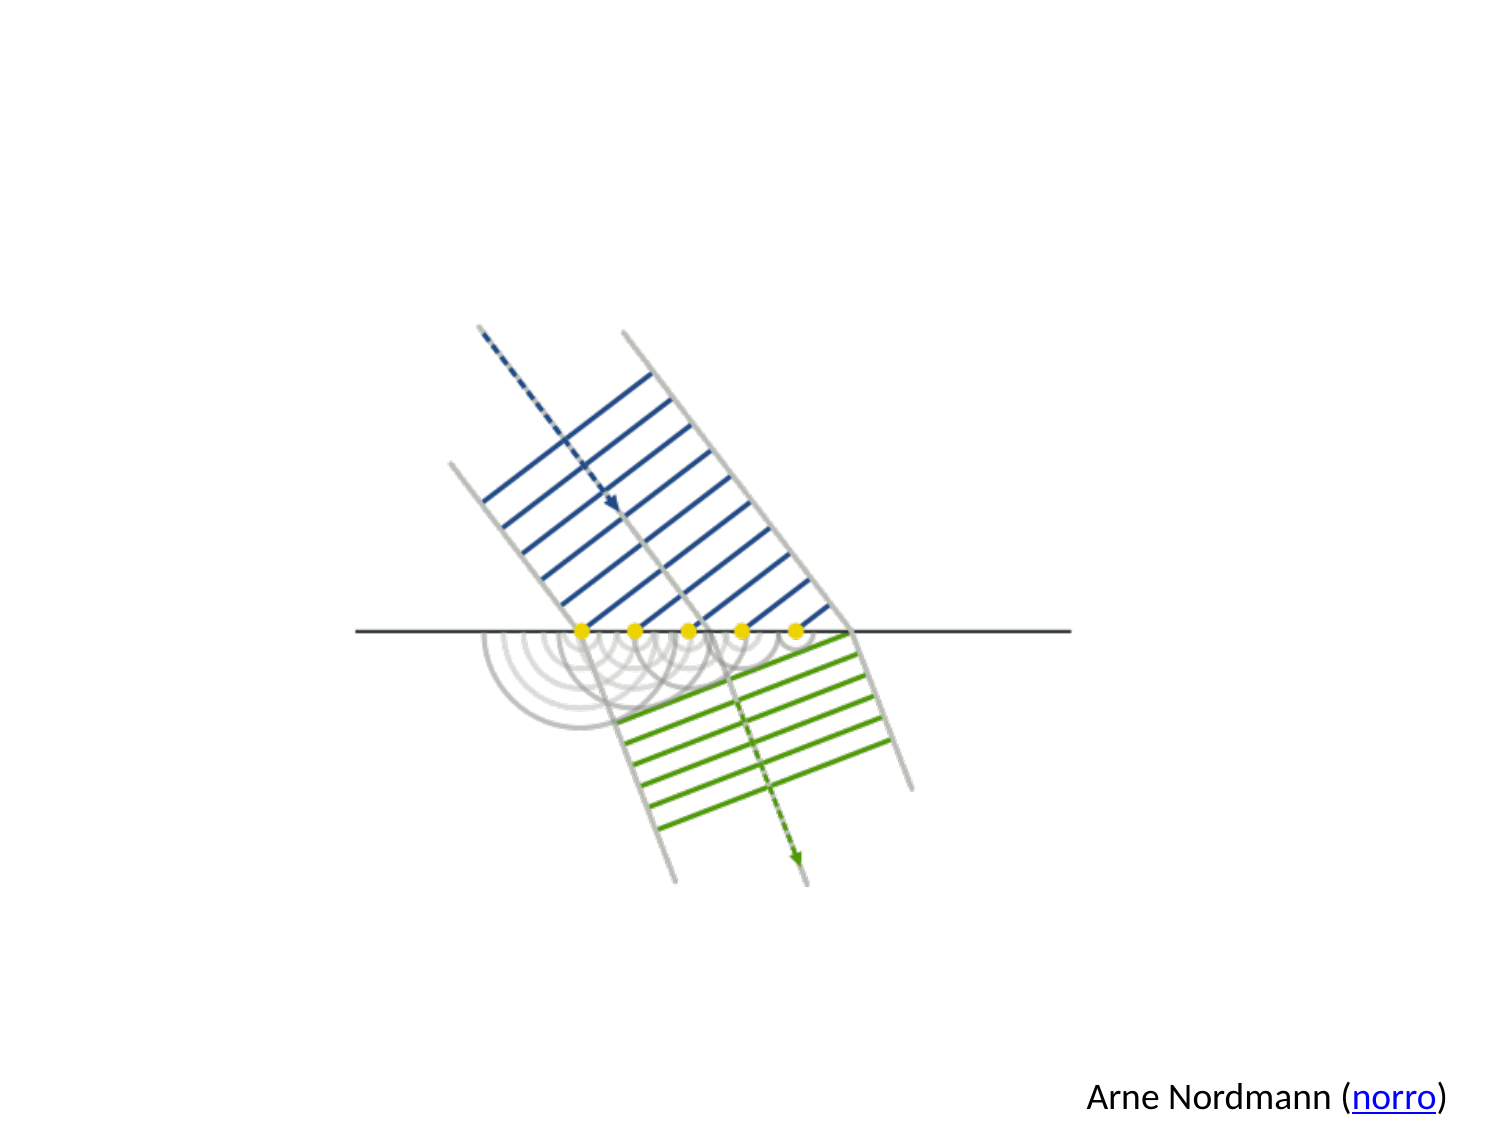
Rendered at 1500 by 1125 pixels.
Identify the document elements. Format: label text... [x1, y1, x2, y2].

text_box Arne Nordmann (norro) [1071, 1064, 1463, 1125]
picture [322, 297, 1105, 923]
